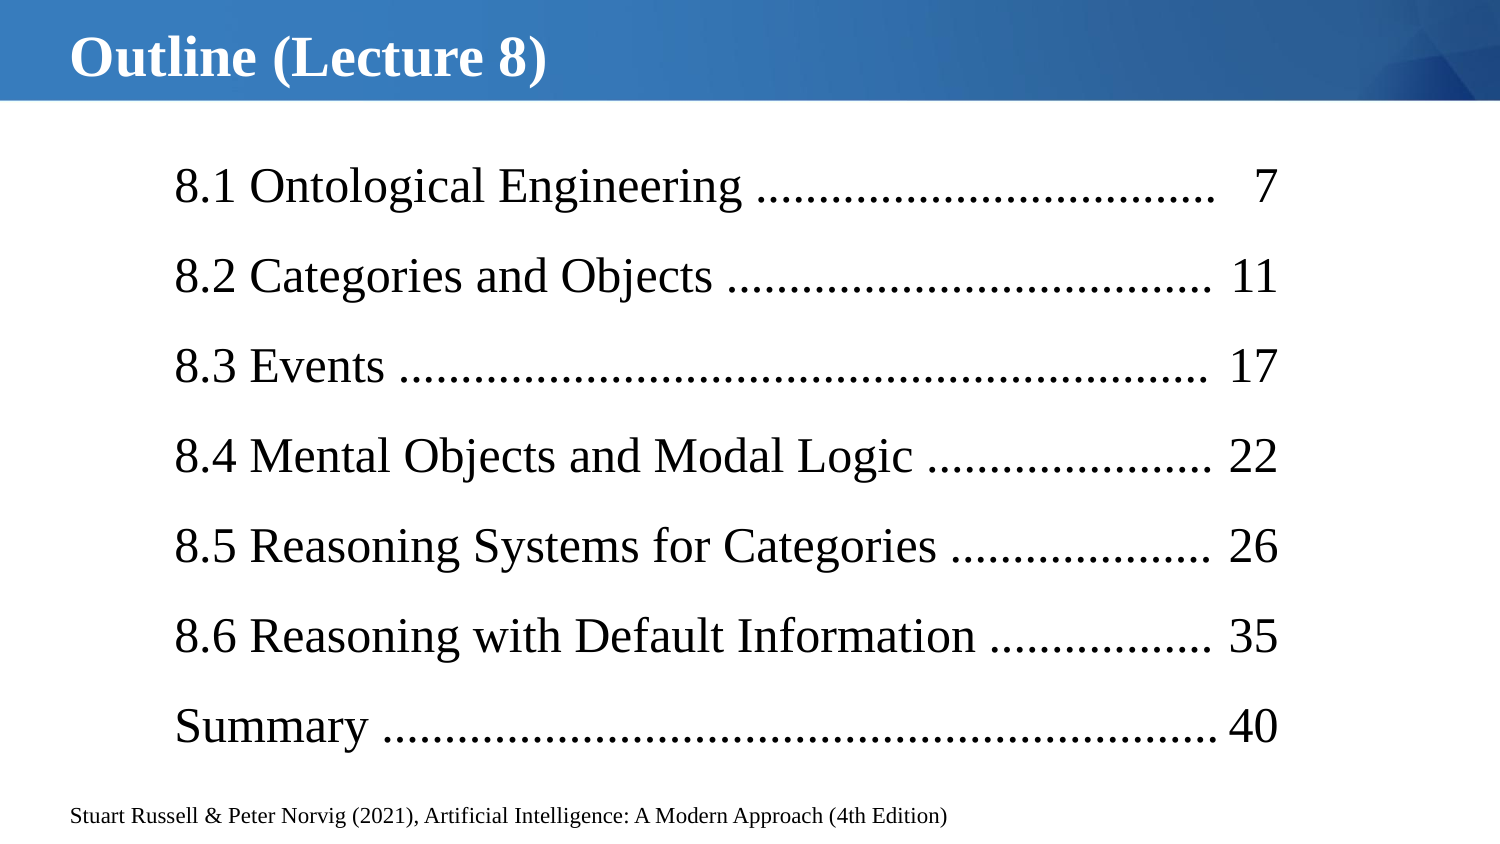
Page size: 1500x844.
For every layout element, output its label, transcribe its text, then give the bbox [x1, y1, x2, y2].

text_box 8.1 Ontological Engineering ..................................... 8.2 Categories and Objects ....................................... 8.3 Events ................................................................. 8.4 Mental Objects and Modal Logic ....................... 8.5 Reasoning Systems for Categories ..................... 8.6 Reasoning with Default Information .................. Summary ................................................................... [159, 114, 1416, 844]
text_box 7 11 17 22 26 35 40 [1199, 114, 1294, 760]
picture [0, 0, 1500, 103]
title Outline (Lecture 8) [55, 10, 1378, 95]
